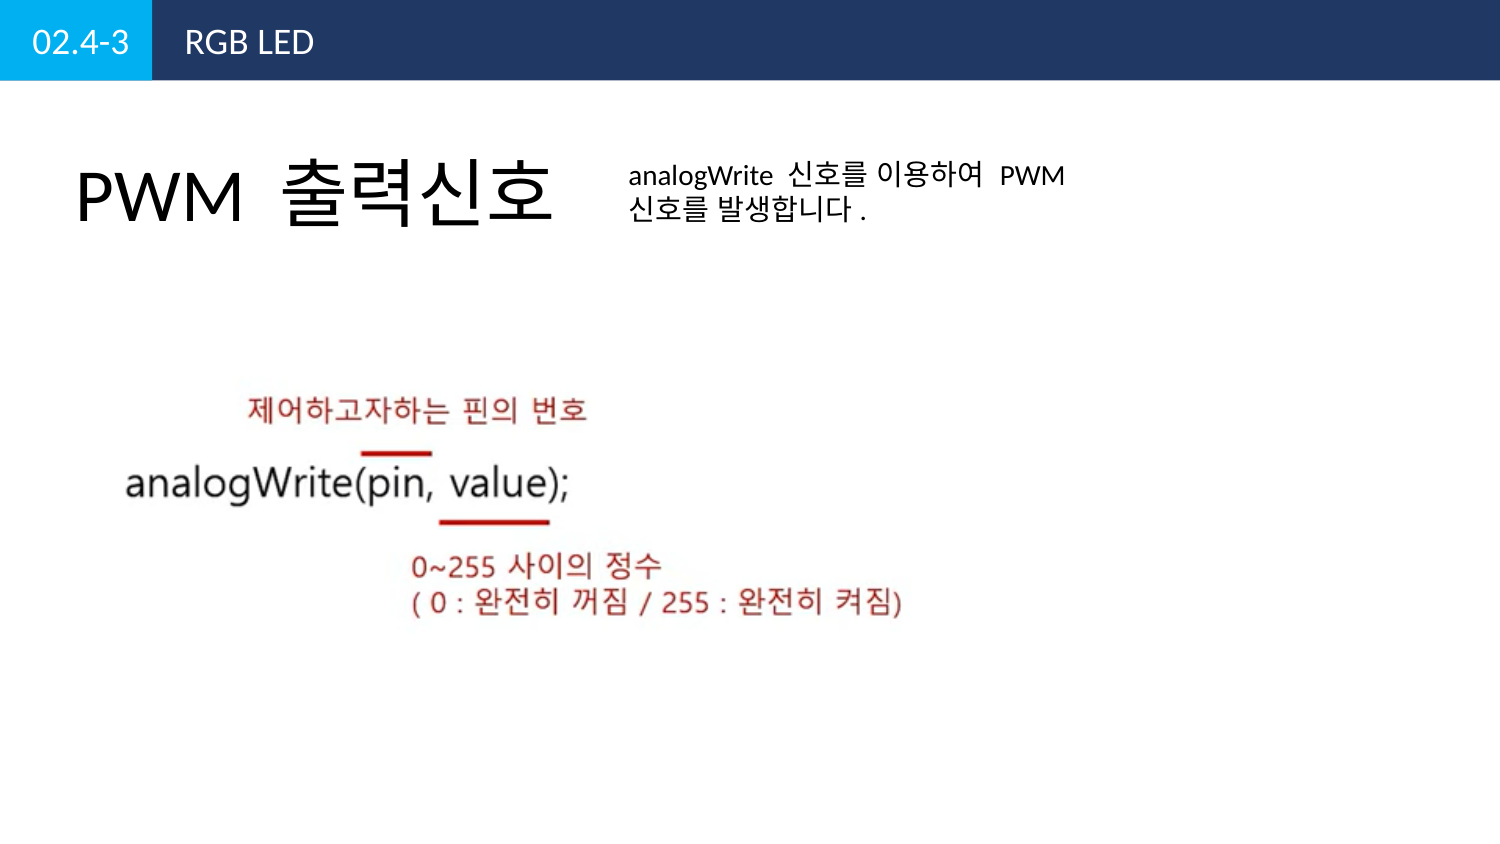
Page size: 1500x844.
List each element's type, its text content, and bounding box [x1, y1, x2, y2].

picture [98, 356, 932, 647]
text_box 02.4-3 [17, 9, 153, 70]
text_box analogWrite 신호를 이용하여 PWM 신호를 발생합니다. [613, 148, 1120, 234]
text_box RGB LED [169, 9, 945, 70]
text_box PWM 출력신호 [60, 138, 708, 244]
text_box [153, 0, 1500, 81]
text_box [0, 0, 153, 81]
